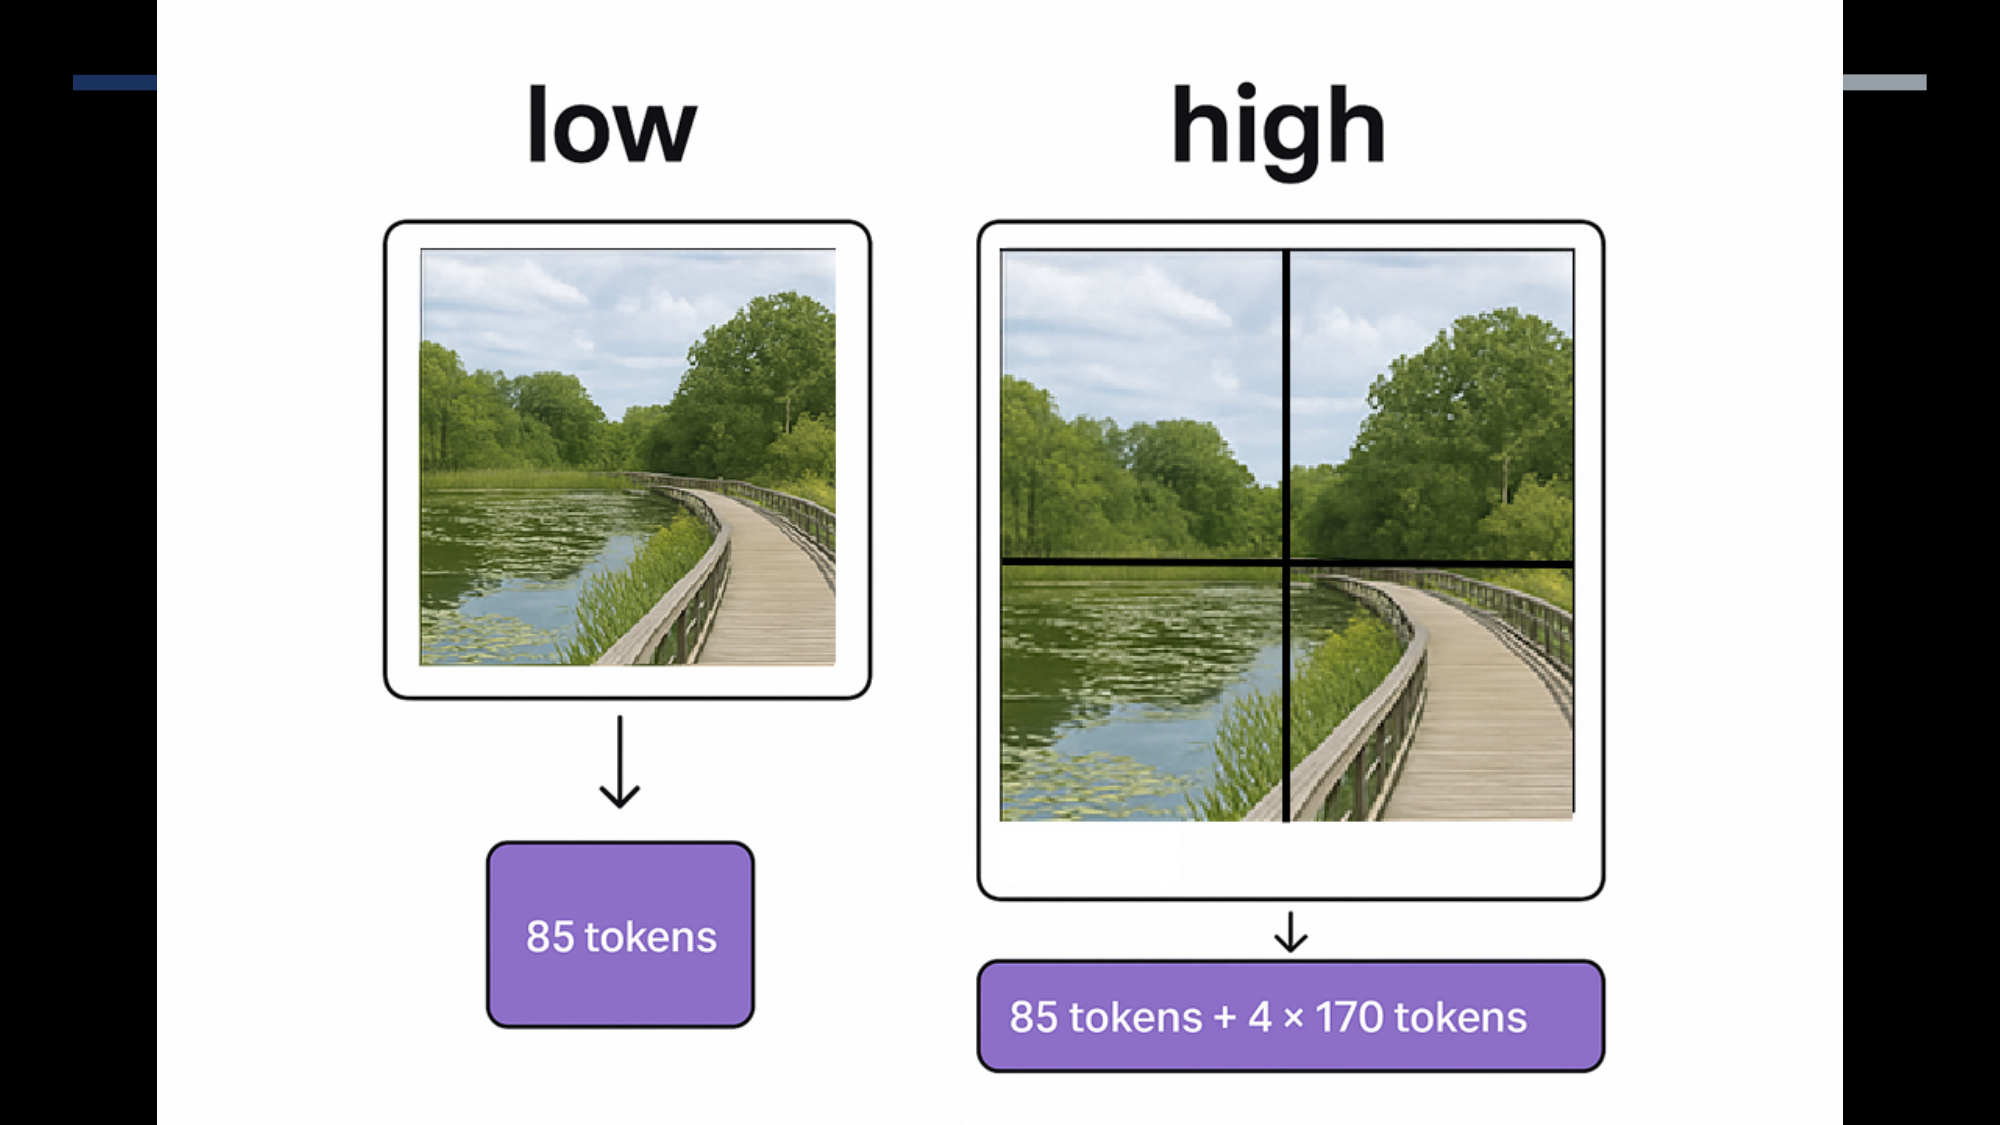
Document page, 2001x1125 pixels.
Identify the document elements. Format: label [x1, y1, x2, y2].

picture [156, 0, 1843, 1125]
